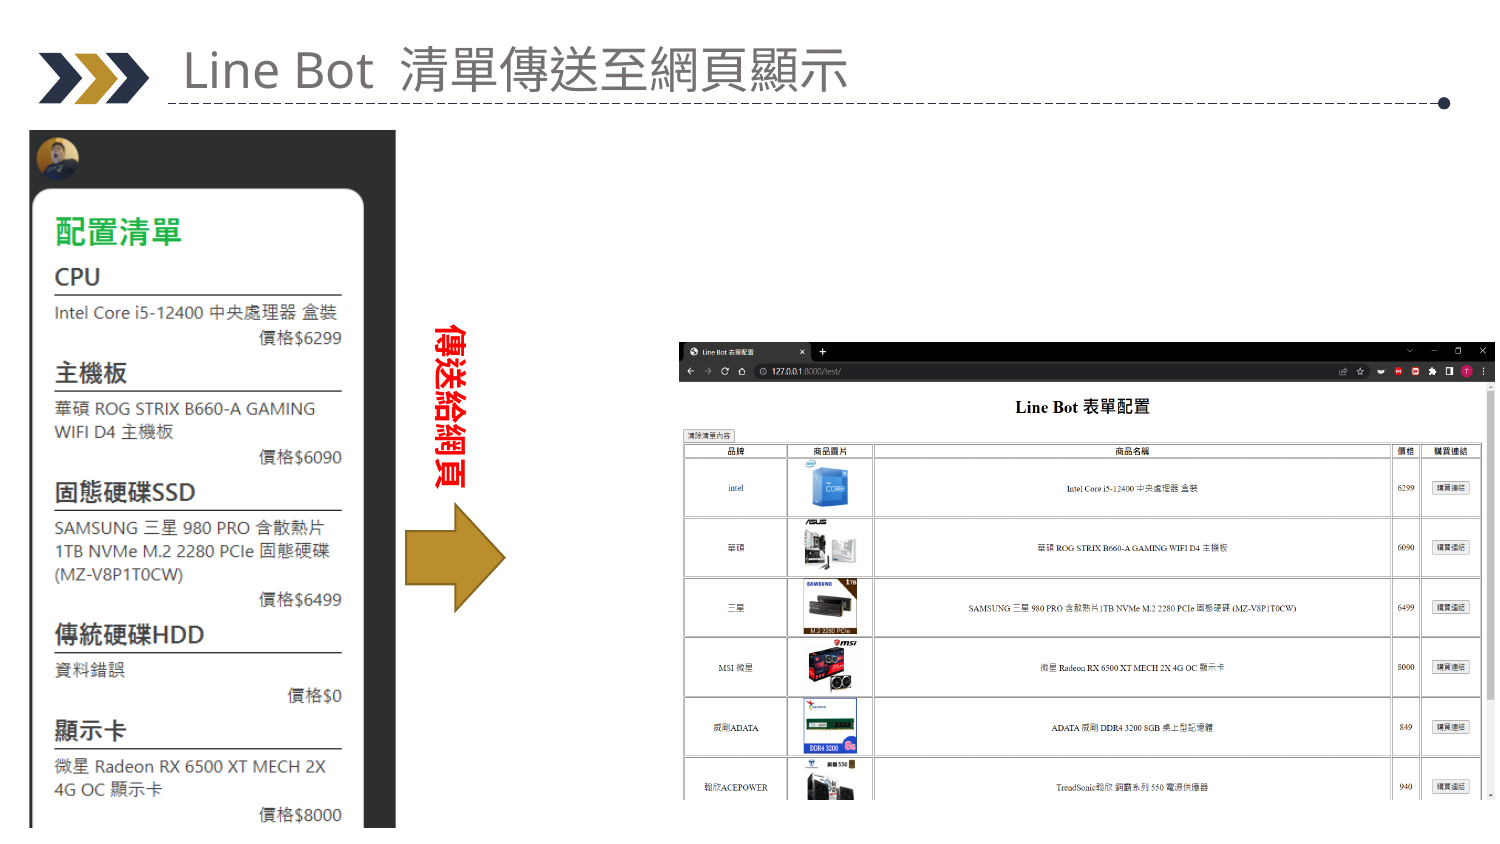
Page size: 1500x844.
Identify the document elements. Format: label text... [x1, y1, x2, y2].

text_box [36, 51, 84, 105]
text_box Line Bot 清單傳送至網頁顯示 [167, 31, 865, 103]
text_box 傳送給網頁 [408, 291, 480, 523]
text_box [71, 52, 120, 106]
picture [679, 342, 1495, 800]
picture [29, 130, 396, 828]
text_box [103, 51, 151, 105]
text_box [405, 523, 506, 614]
